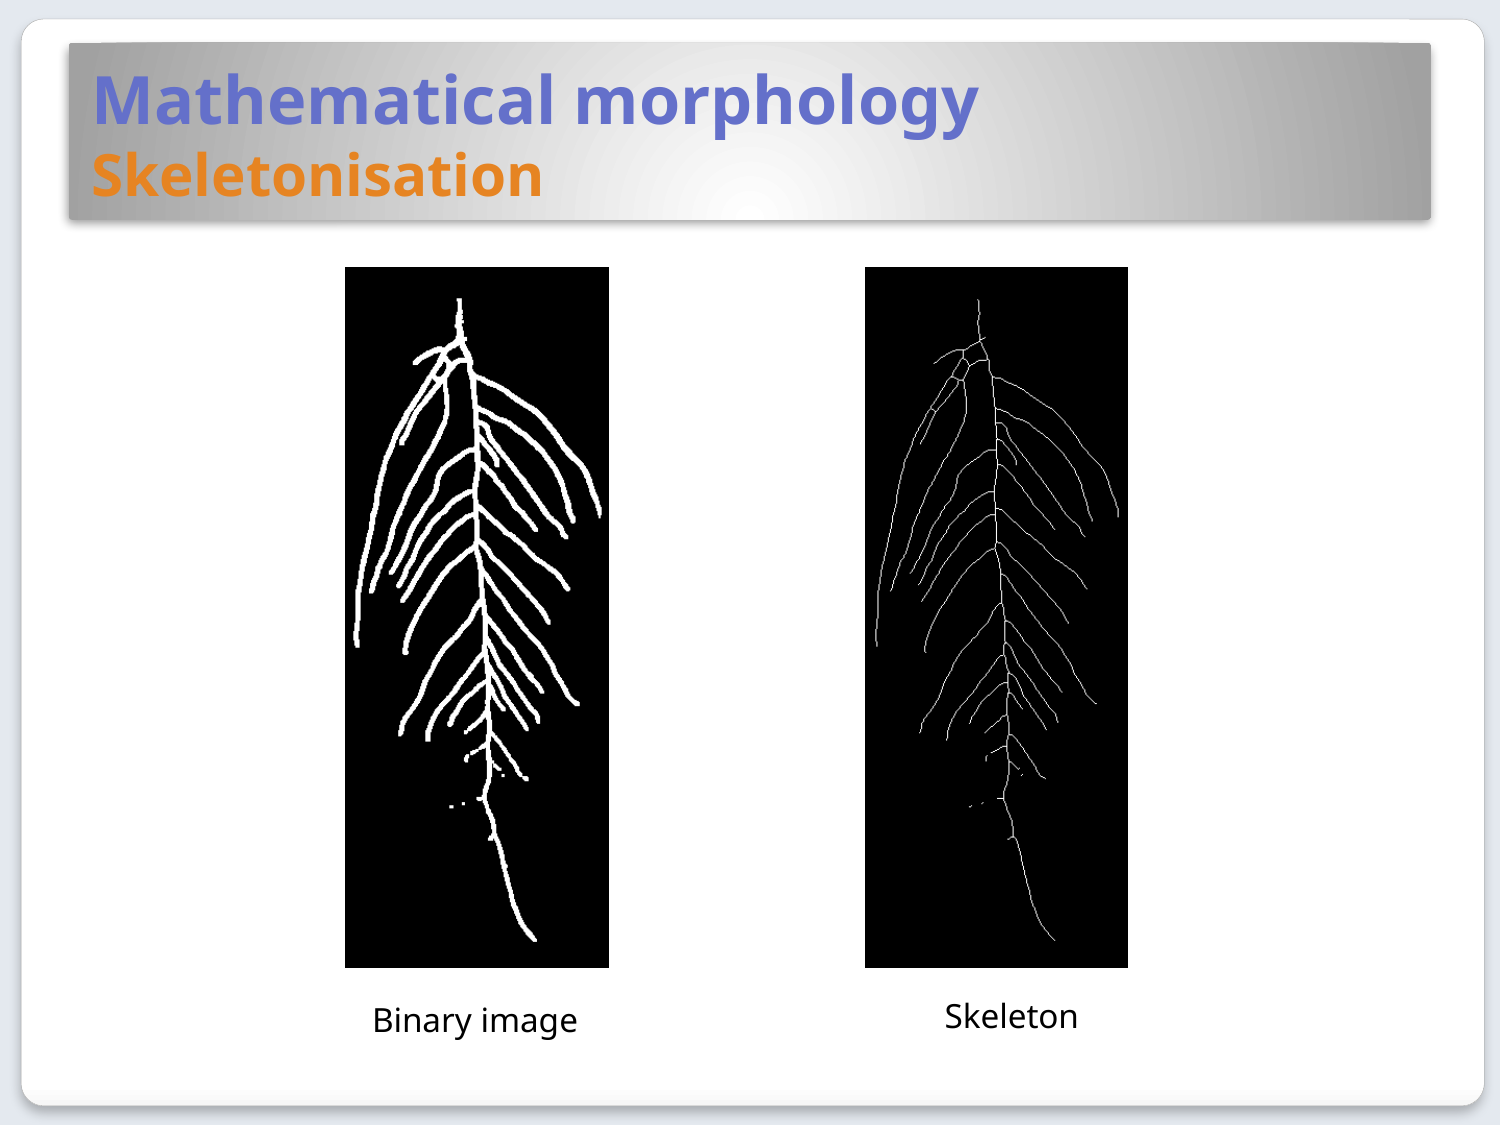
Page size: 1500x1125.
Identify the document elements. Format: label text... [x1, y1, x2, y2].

picture [865, 266, 1129, 968]
picture [345, 266, 609, 968]
text_box Binary image [357, 991, 594, 1046]
text_box Skeleton [890, 988, 1133, 1043]
title Mathematical morphology Skeletonisation [76, 42, 1420, 216]
